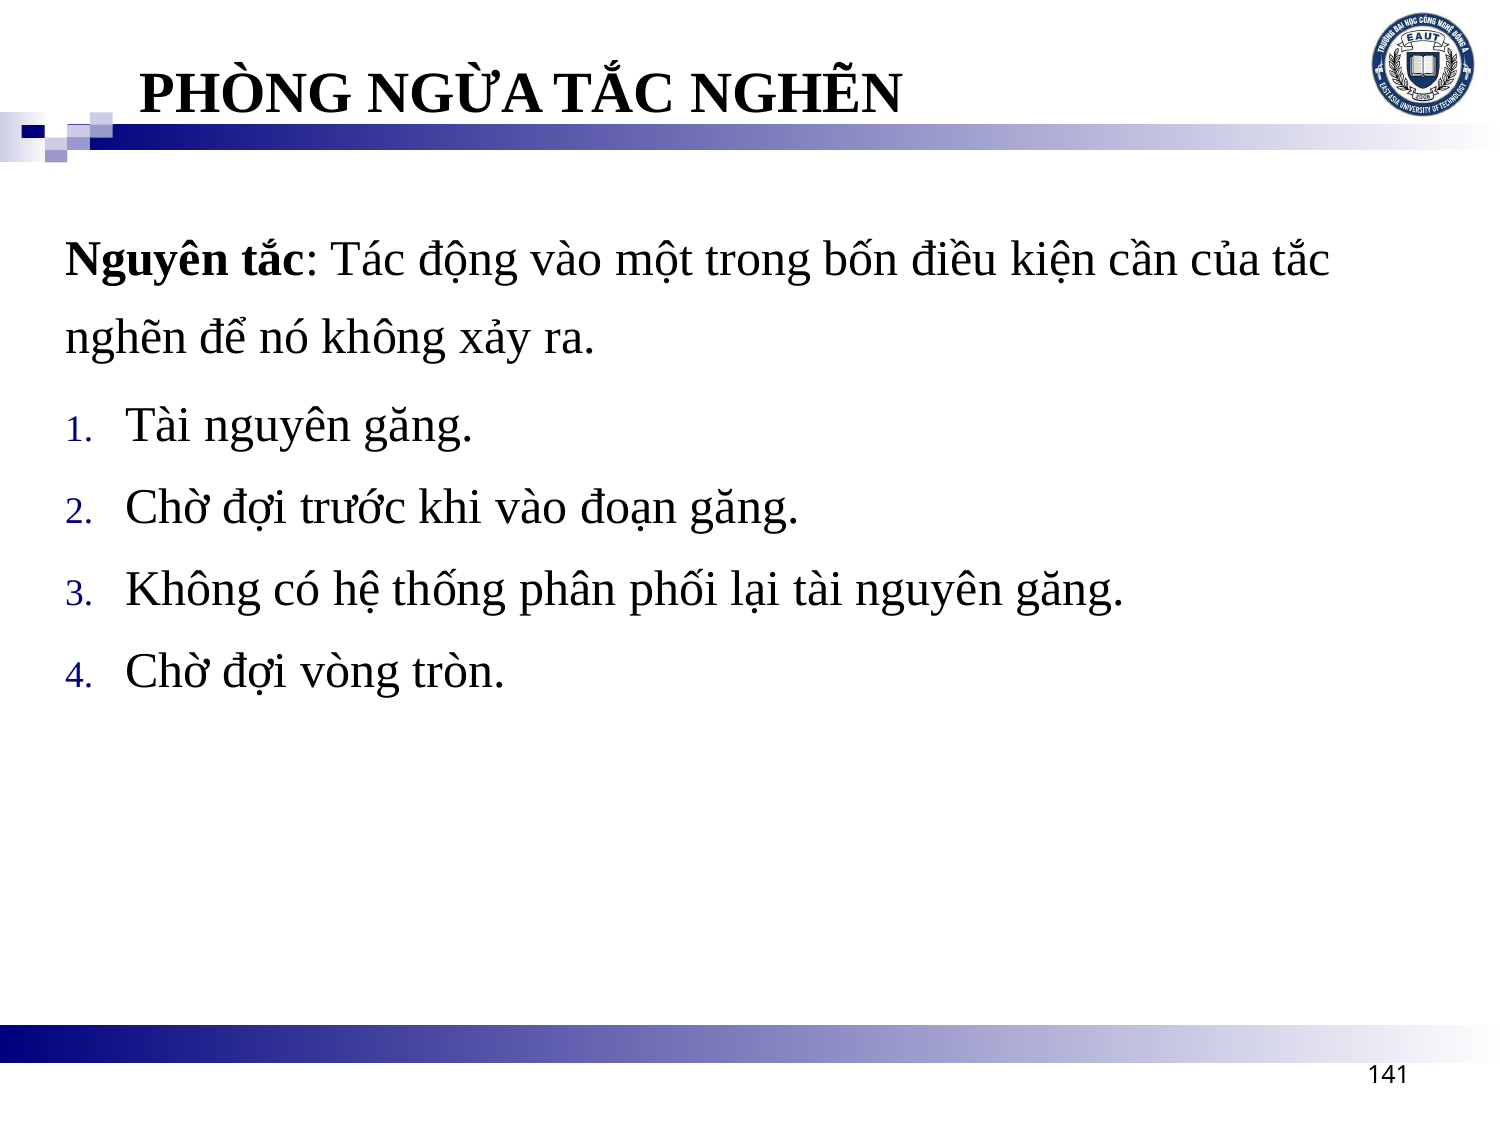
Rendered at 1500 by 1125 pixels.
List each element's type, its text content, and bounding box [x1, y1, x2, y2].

title PHÒNG NGỪA TẮC NGHẼN [125, 46, 1338, 125]
list Nguyên tắc: Tác động vào một trong bốn điều kiện cần của tắc nghẽn để nó không xảy ra. Tài nguyên găng. Chờ đợi trước khi vào đoạn găng. Không có hệ thống phân phối lại tài nguyên găng. Chờ đợi vòng tròn. [50, 200, 1463, 1063]
slide_number 141 [1074, 1025, 1425, 1100]
